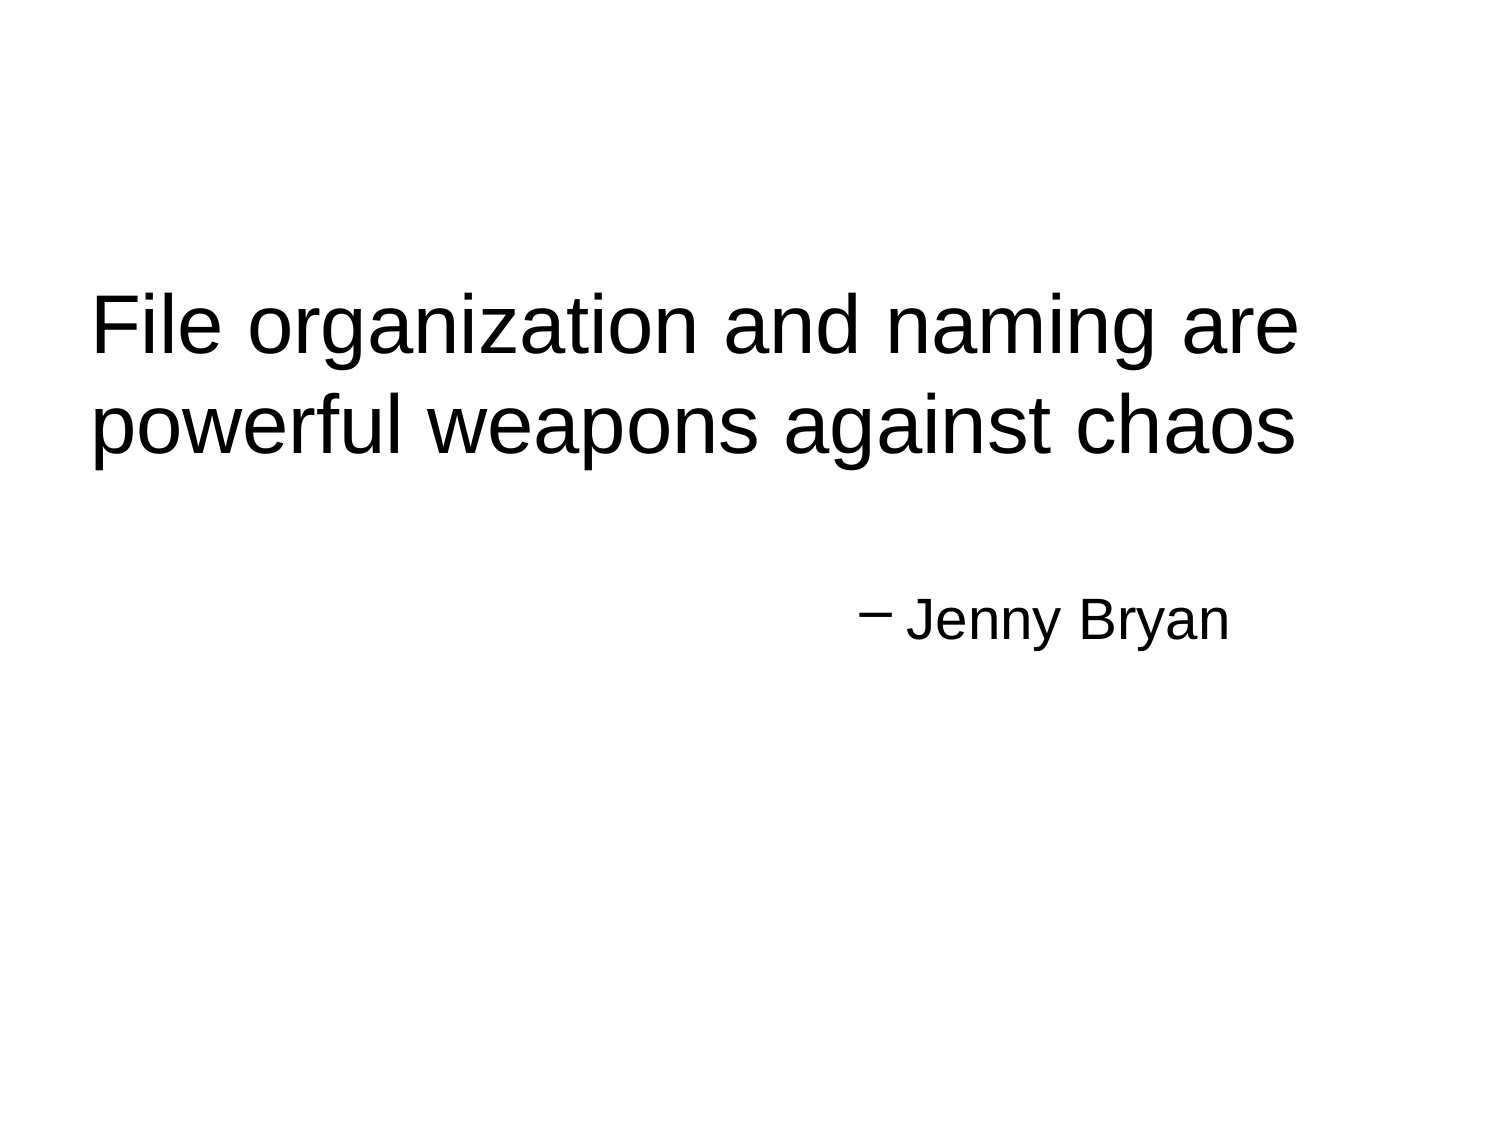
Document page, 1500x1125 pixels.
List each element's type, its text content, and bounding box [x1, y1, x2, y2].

list File organization and naming are powerful weapons against chaos Jenny Bryan [75, 262, 1425, 1005]
